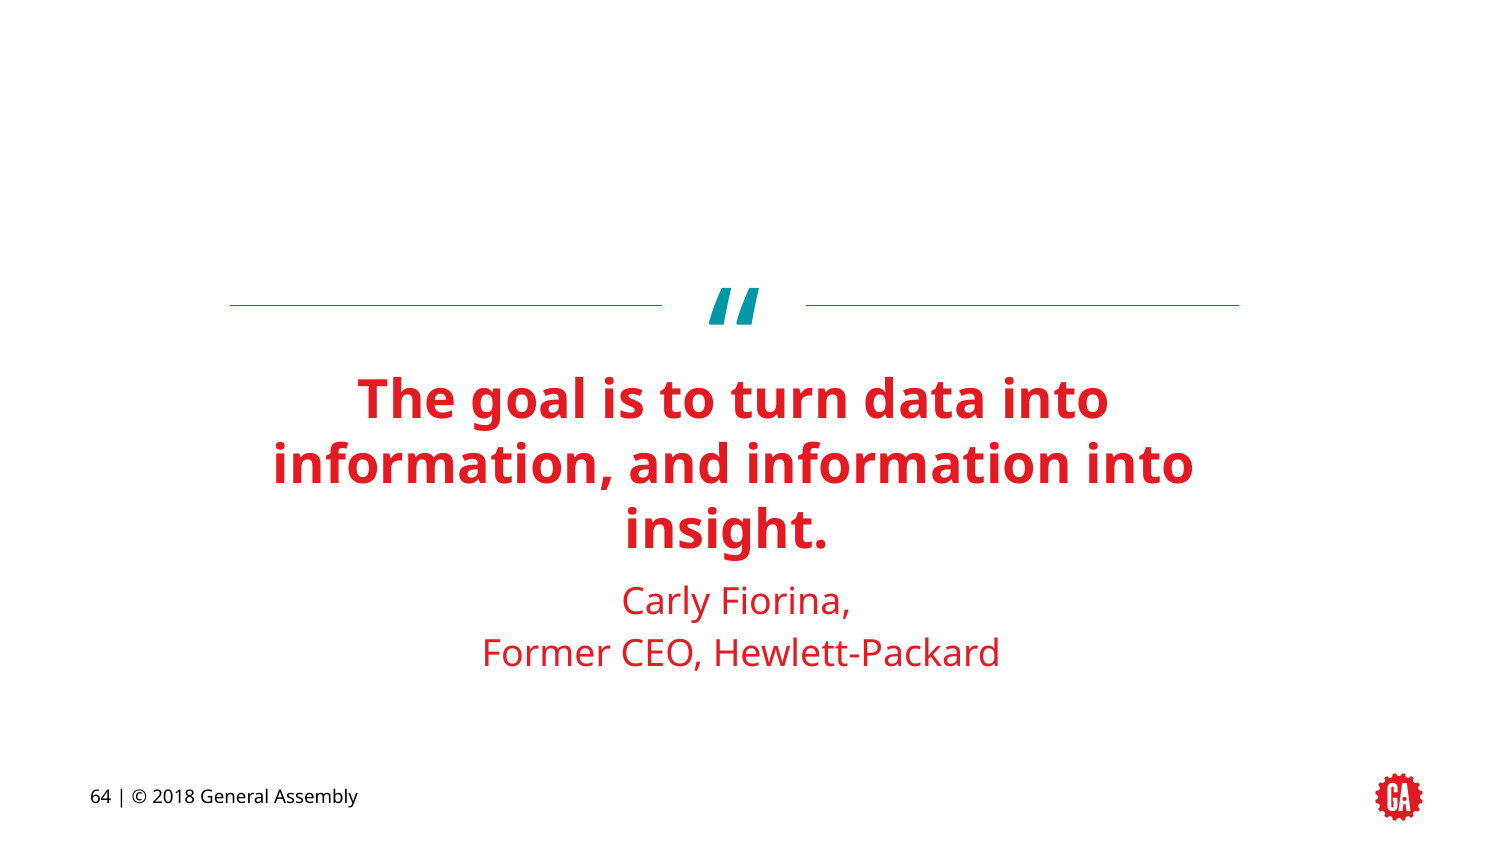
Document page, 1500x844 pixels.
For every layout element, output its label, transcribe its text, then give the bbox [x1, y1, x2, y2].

subtitle Carly Fiorina, Former CEO, Hewlett-Packard [369, 555, 1114, 647]
title The goal is to turn data into information, and information into insight. [230, 349, 1239, 560]
slide_number ‹#› | © 2018 General Assembly [75, 764, 465, 830]
picture [1373, 771, 1425, 823]
